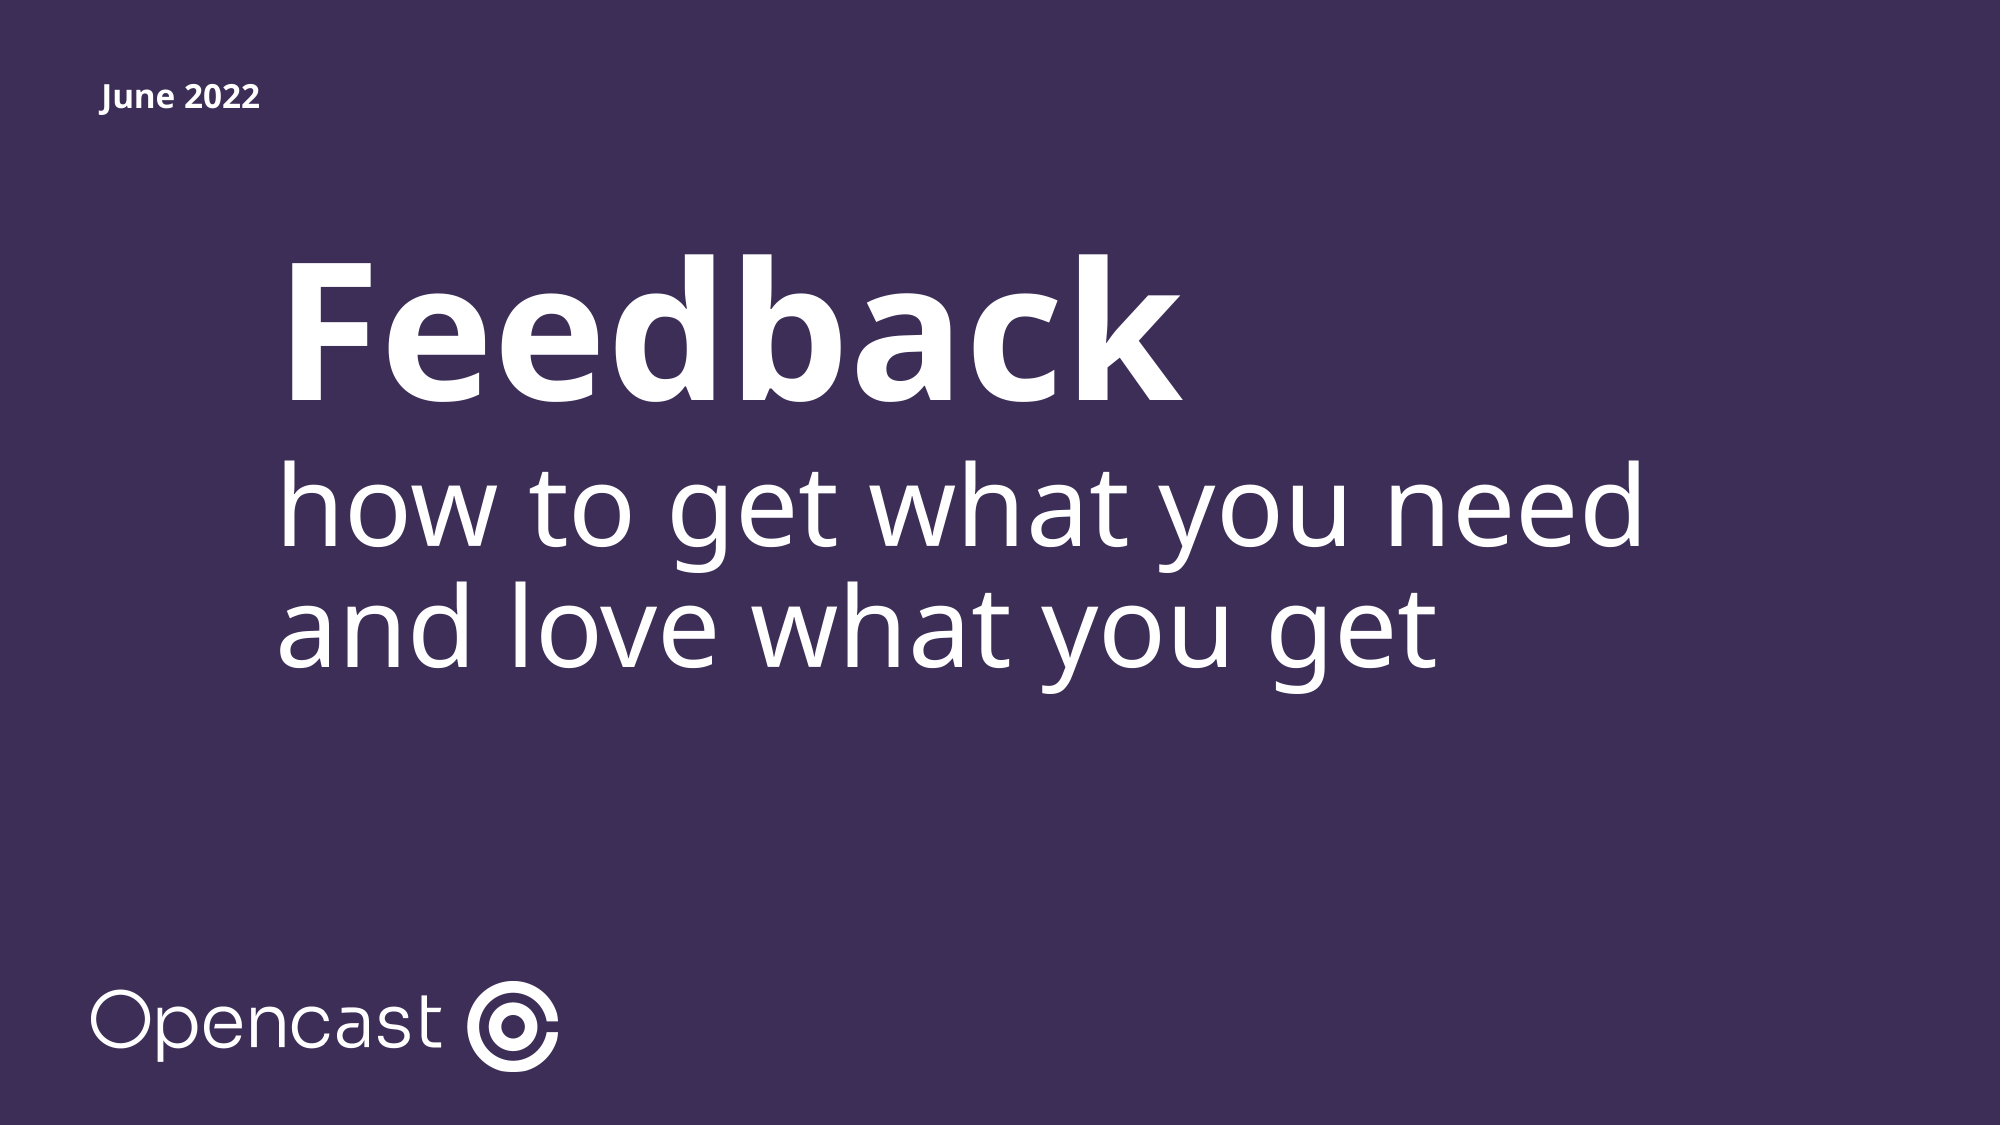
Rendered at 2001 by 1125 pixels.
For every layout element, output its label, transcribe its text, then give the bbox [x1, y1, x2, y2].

text_box how to get what you need and love what you get [260, 441, 1936, 684]
picture [91, 981, 558, 1072]
title Feedback [260, 227, 1936, 441]
list June 2022 [101, 79, 470, 269]
